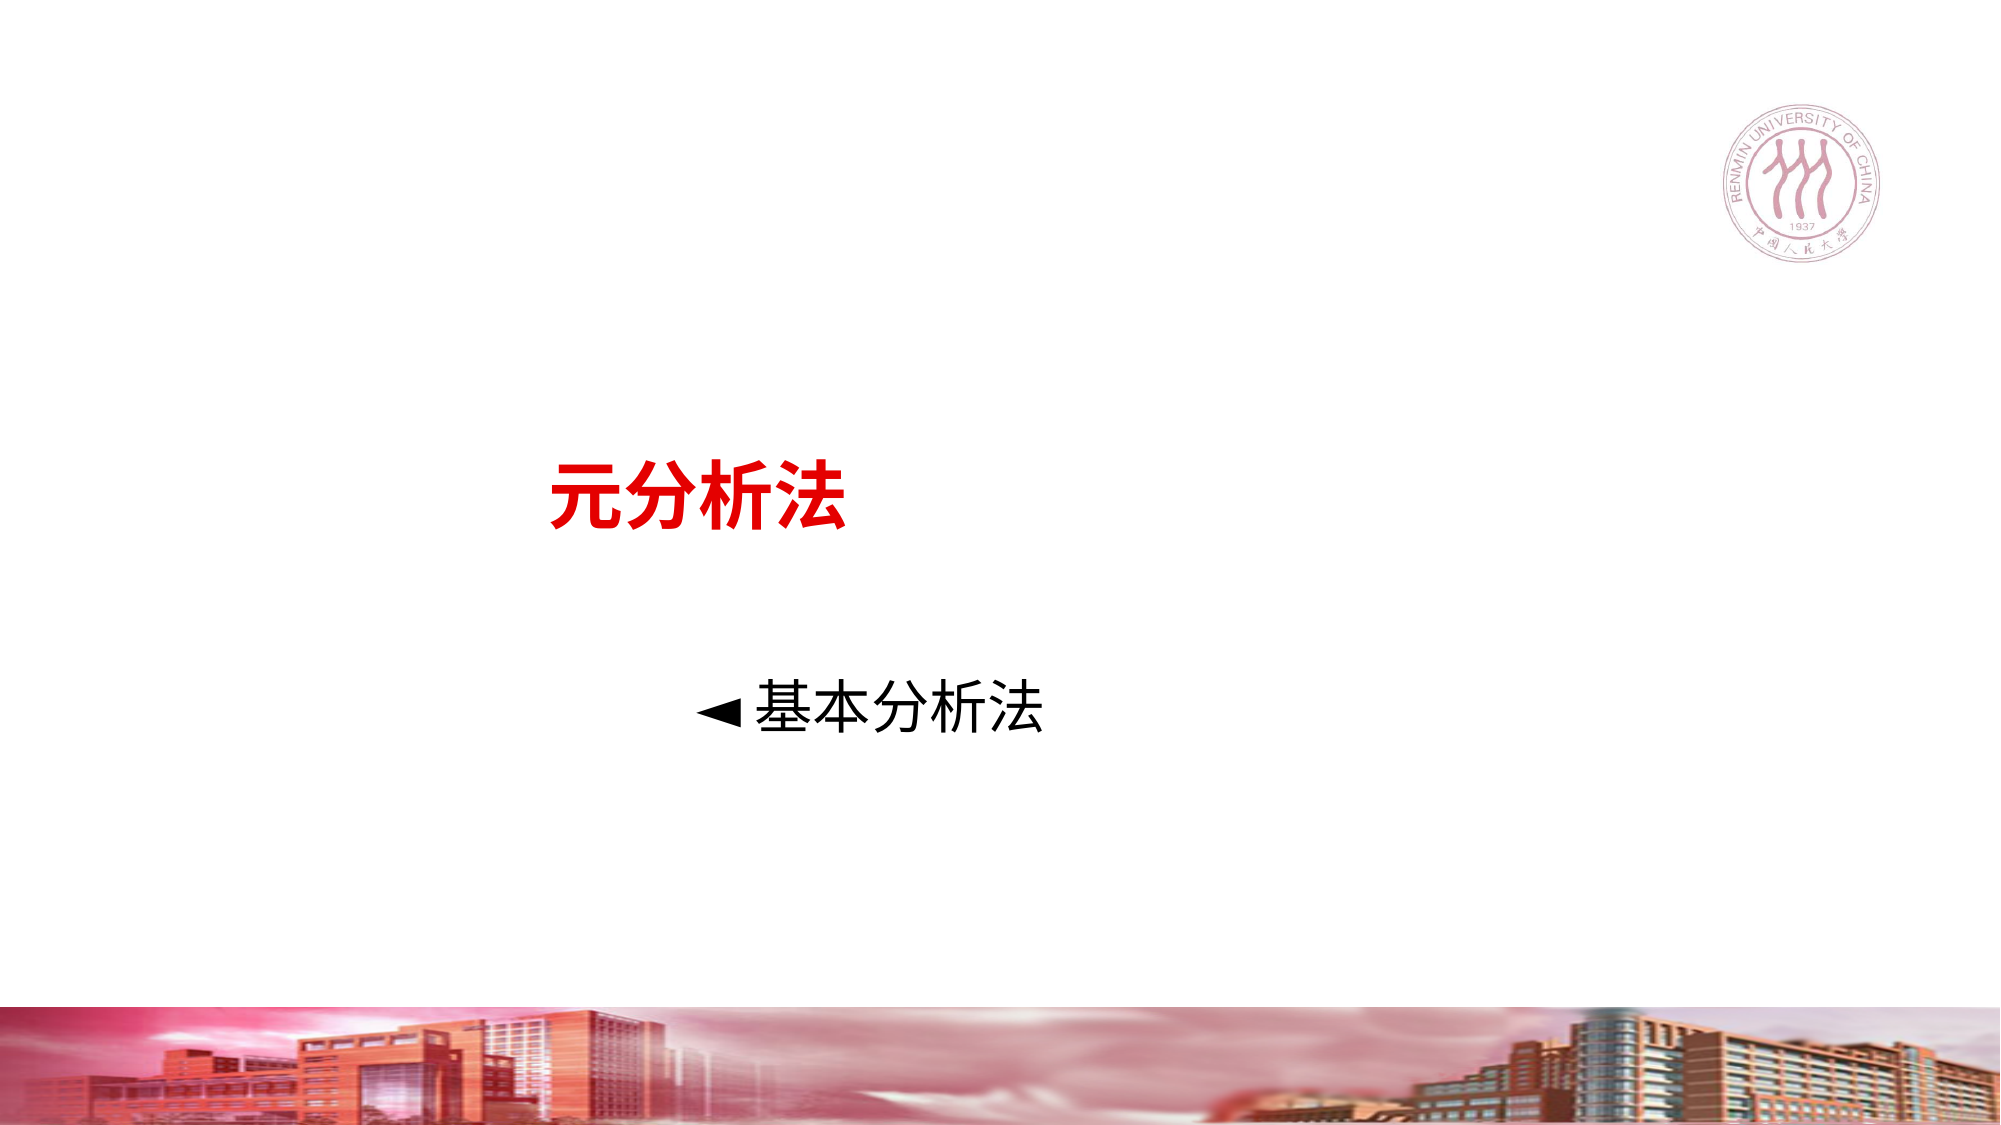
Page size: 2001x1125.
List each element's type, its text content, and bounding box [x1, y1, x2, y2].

title 元分析法 [149, 399, 1249, 588]
picture [1720, 102, 1883, 265]
picture [0, 1007, 2000, 1125]
subtitle ◄基本分析法 [680, 662, 1237, 951]
